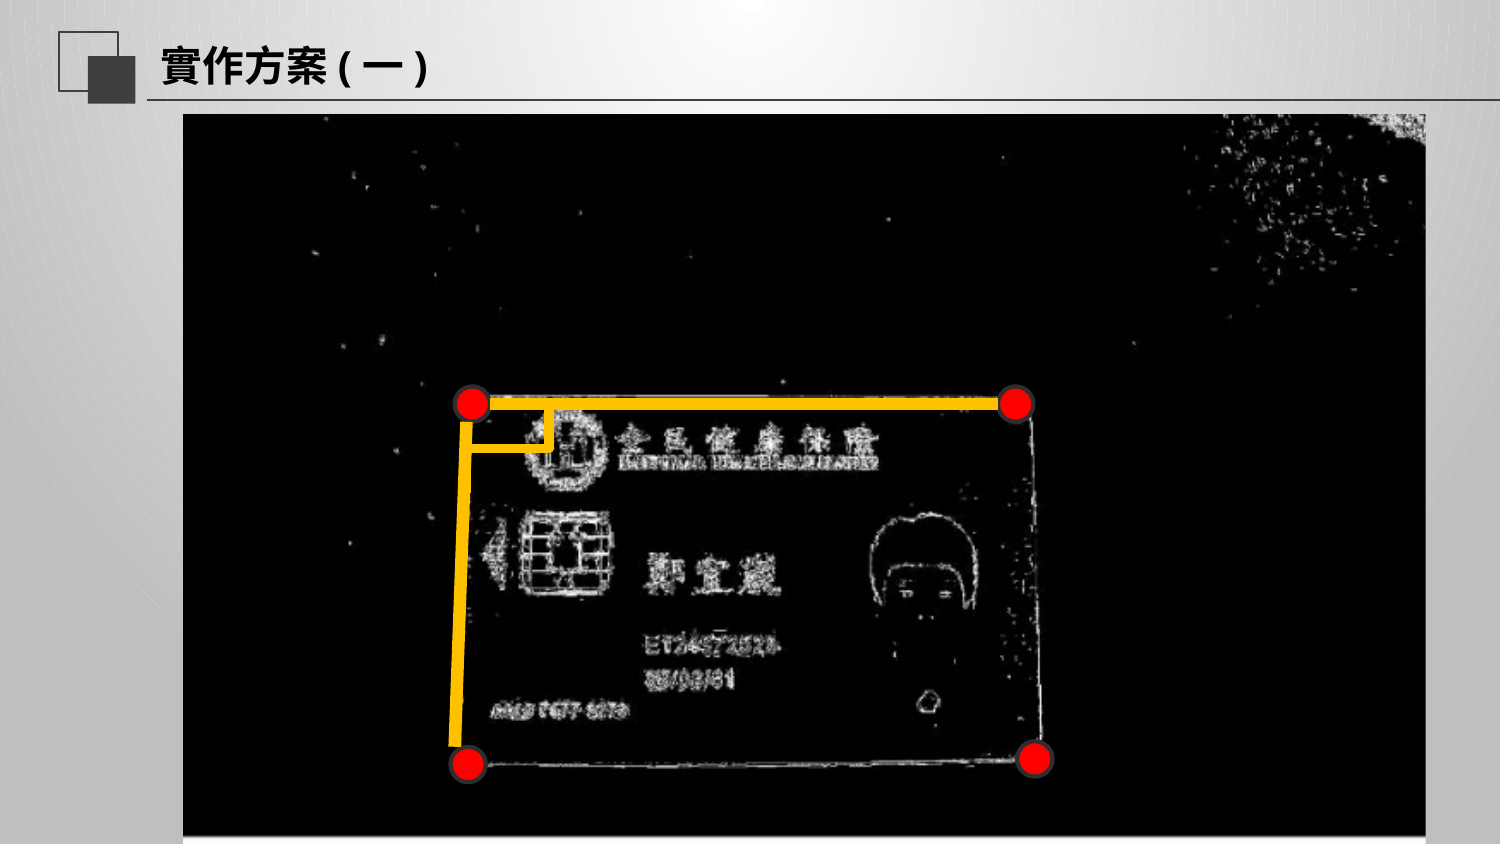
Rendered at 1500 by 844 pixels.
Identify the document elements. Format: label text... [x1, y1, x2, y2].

title 實作方案(一) [145, 32, 434, 97]
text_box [454, 421, 467, 747]
picture [183, 0, 1426, 844]
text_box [463, 406, 553, 490]
